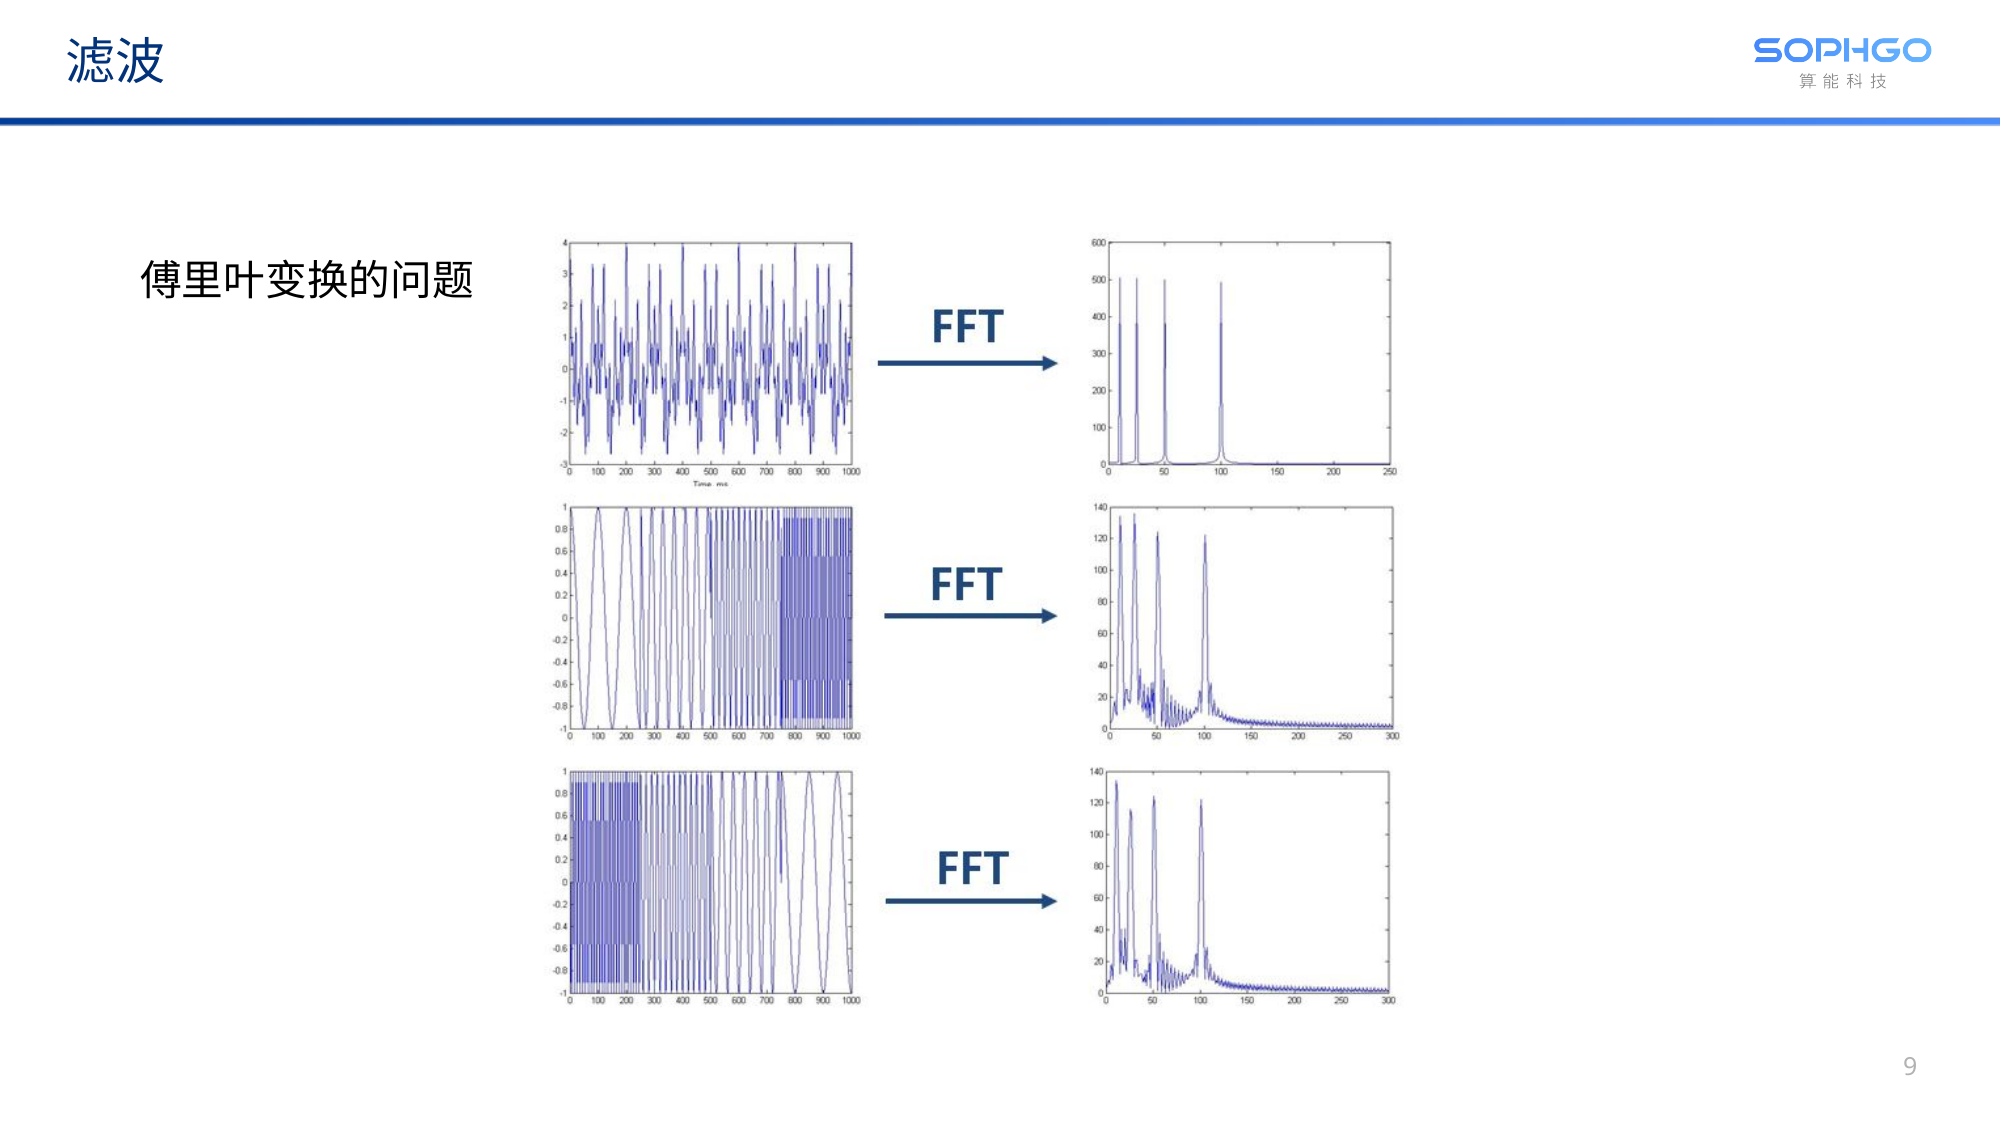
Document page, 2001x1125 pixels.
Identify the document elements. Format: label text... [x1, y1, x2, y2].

picture [523, 222, 1427, 1023]
list 傅里叶变换的问题 [50, 191, 1159, 741]
slide_number 9 [1482, 1037, 1933, 1098]
picture [0, 28, 2000, 134]
title 滤波 [50, 27, 1690, 99]
